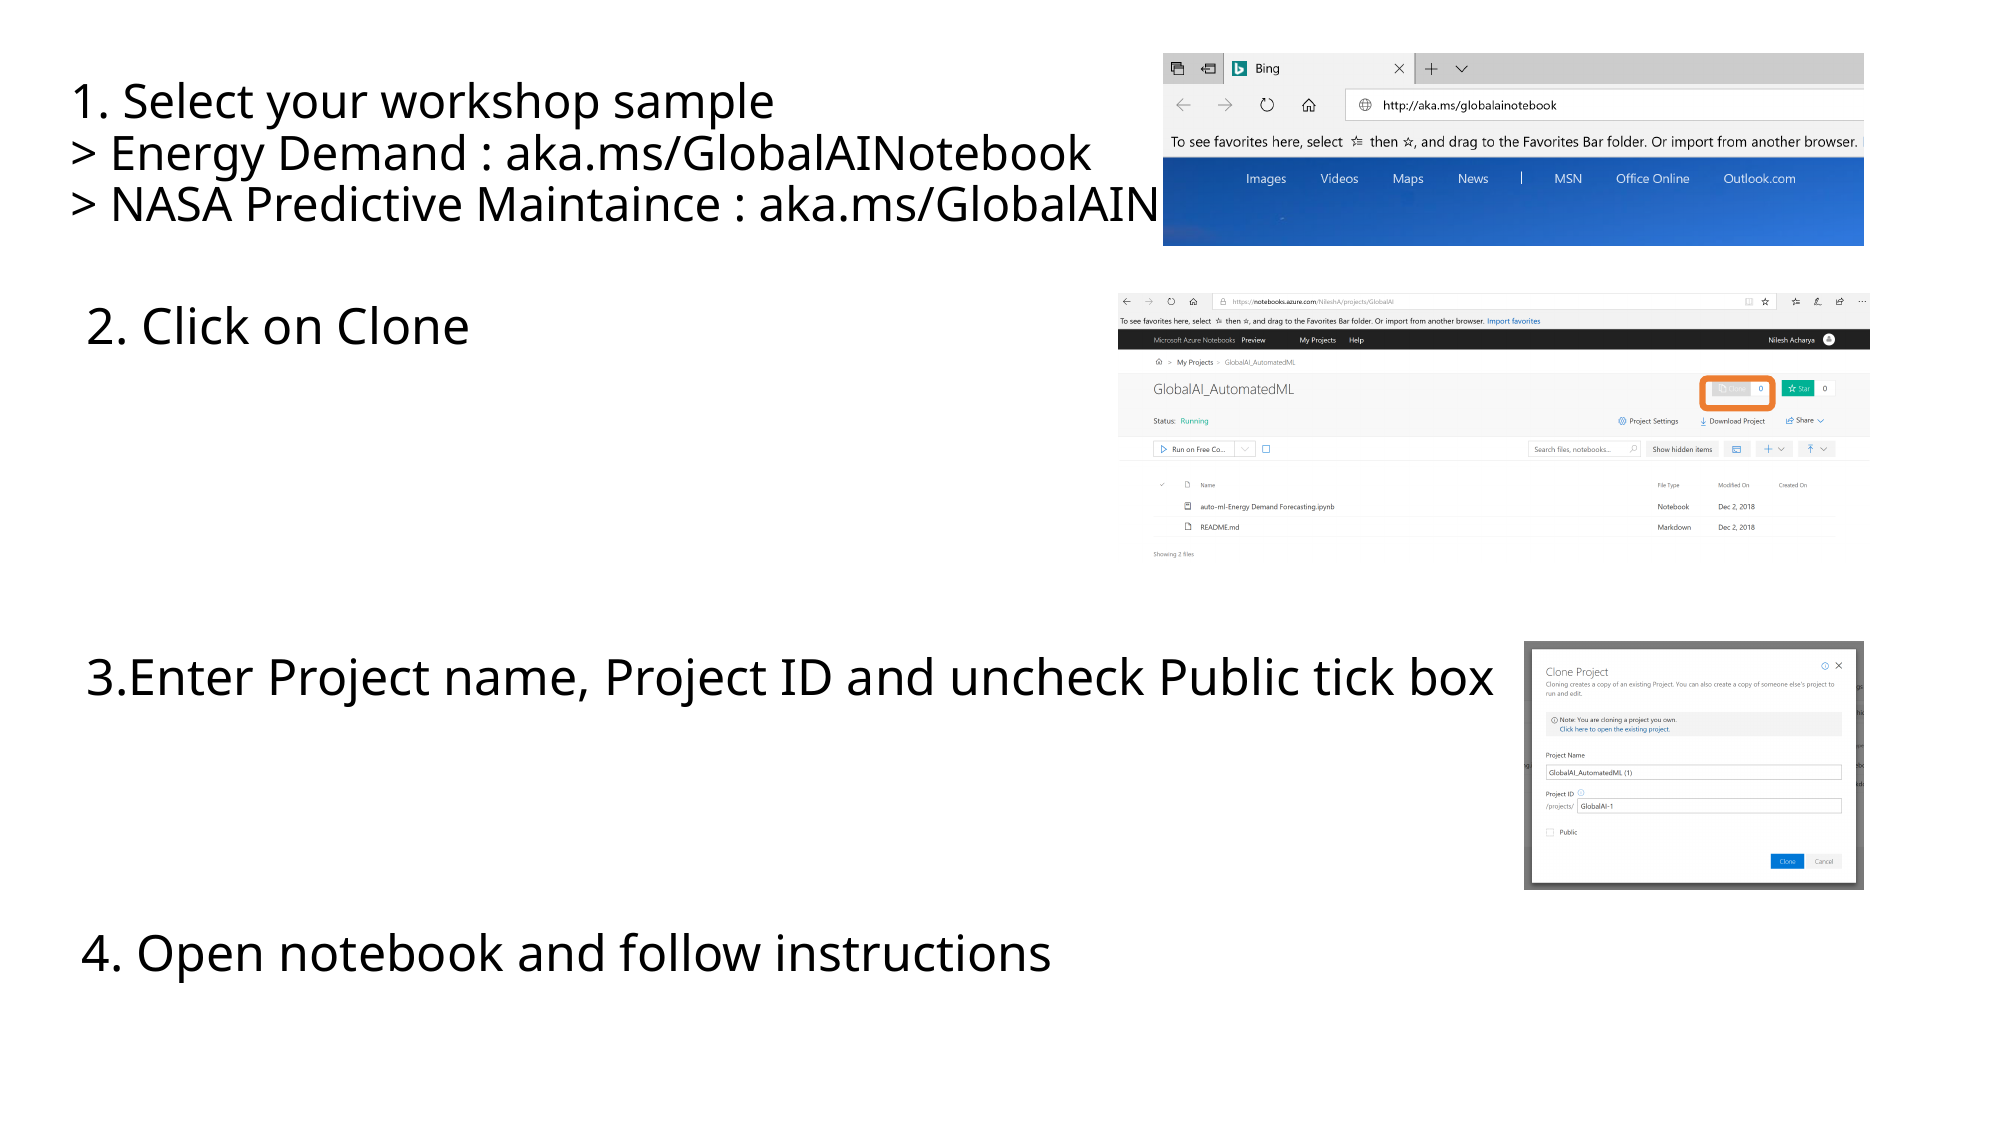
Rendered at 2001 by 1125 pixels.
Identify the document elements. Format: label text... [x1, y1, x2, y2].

picture [1524, 641, 1864, 890]
title 1. Select your workshop sample > Energy Demand : aka.ms/GlobalAINotebook > NASA Predictive Maintaince : aka.ms/GlobalAINotebook2 [55, 69, 1163, 297]
picture [1163, 53, 1864, 246]
text_box 2. Click on Clone [71, 215, 1572, 442]
text_box 4. Open notebook and follow instructions [66, 846, 1792, 1065]
text_box 3.Enter Project name, Project ID and uncheck Public tick box [71, 595, 1870, 823]
picture [1118, 293, 1870, 563]
